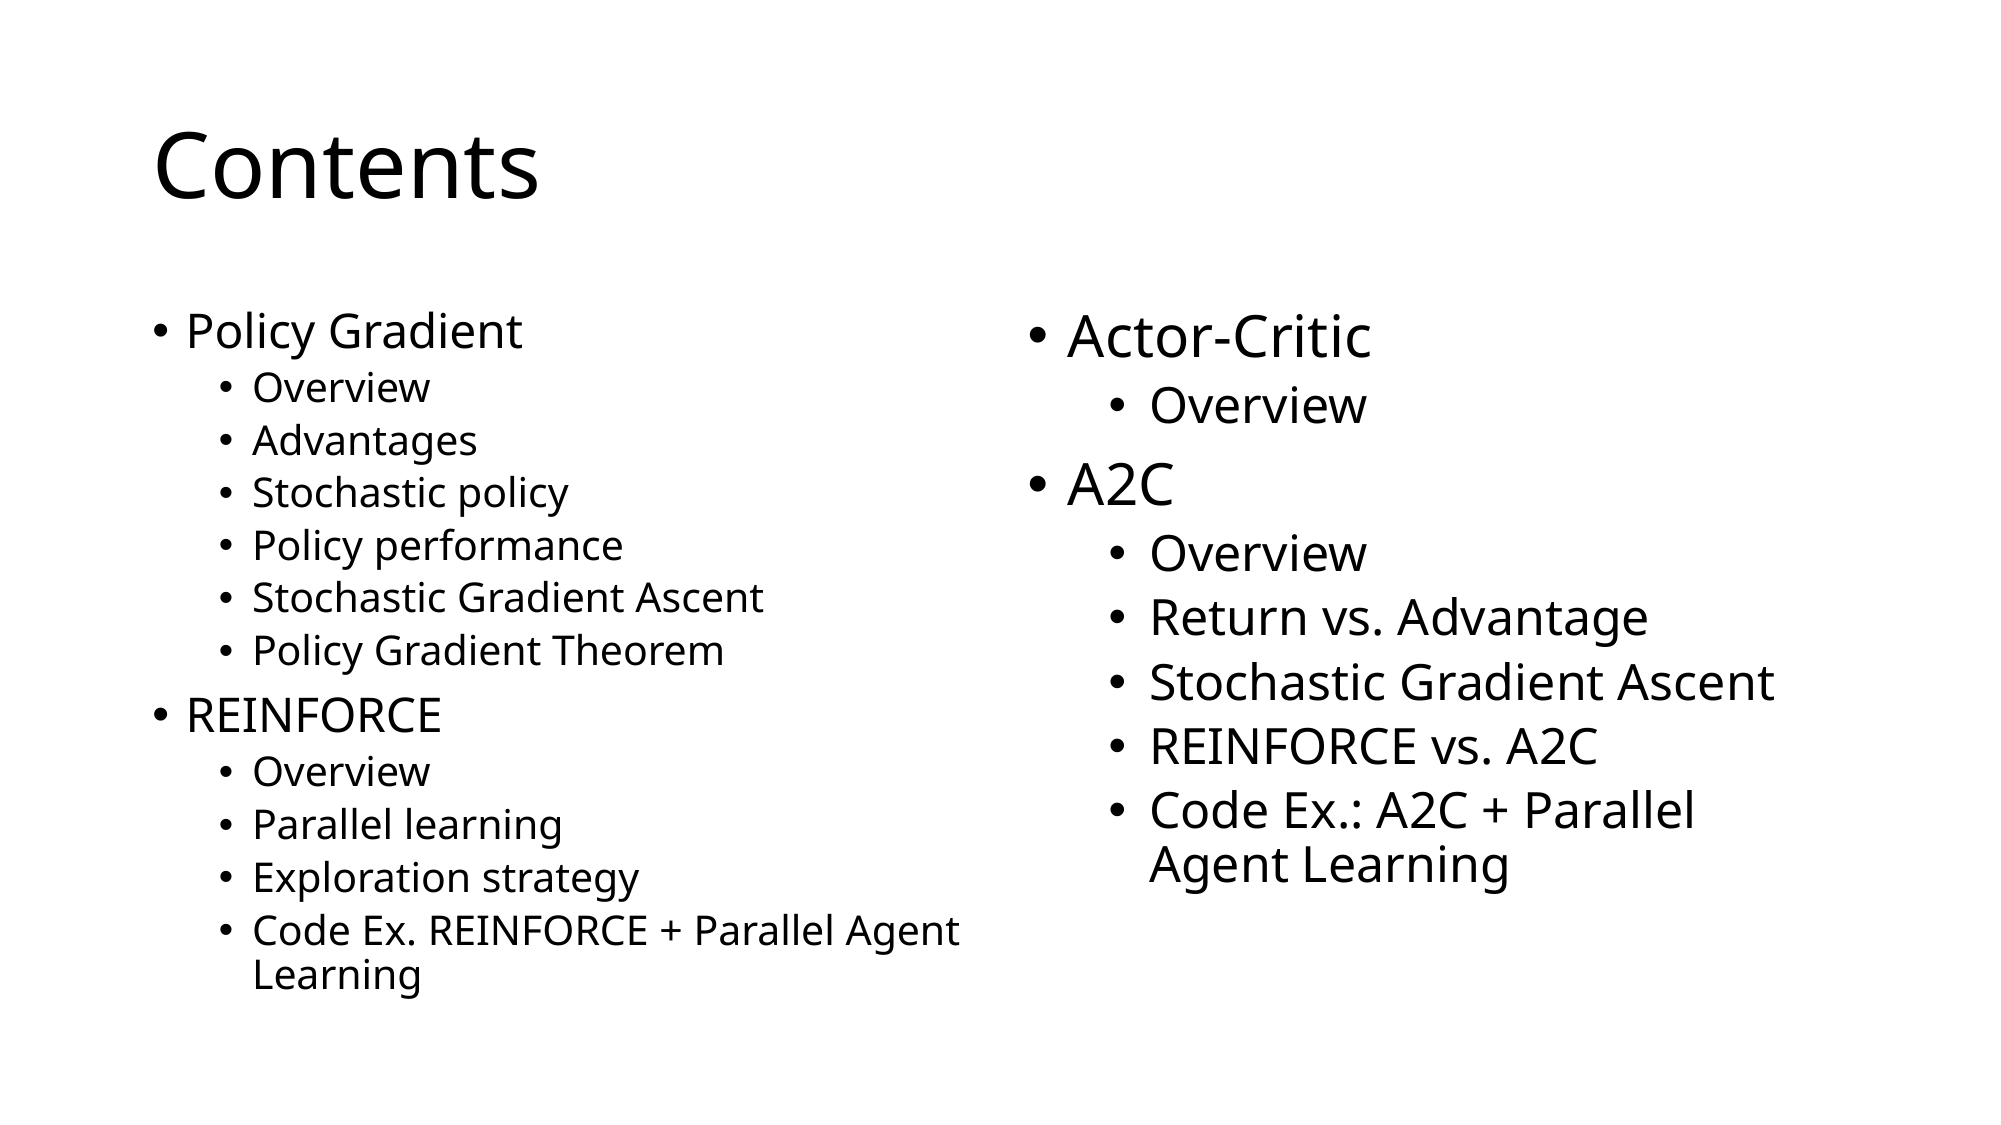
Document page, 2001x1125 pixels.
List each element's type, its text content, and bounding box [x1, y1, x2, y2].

list Actor-Critic Overview A2C Overview Return vs. Advantage Stochastic Gradient Ascent REINFORCE vs. A2C Code Ex.: A2C + Parallel Agent Learning [1012, 299, 1863, 1014]
list Policy Gradient Overview Advantages Stochastic policy Policy performance Stochastic Gradient Ascent Policy Gradient Theorem REINFORCE Overview Parallel learning Exploration strategy Code Ex. REINFORCE + Parallel Agent Learning [137, 299, 988, 1014]
title Contents [137, 59, 1863, 278]
